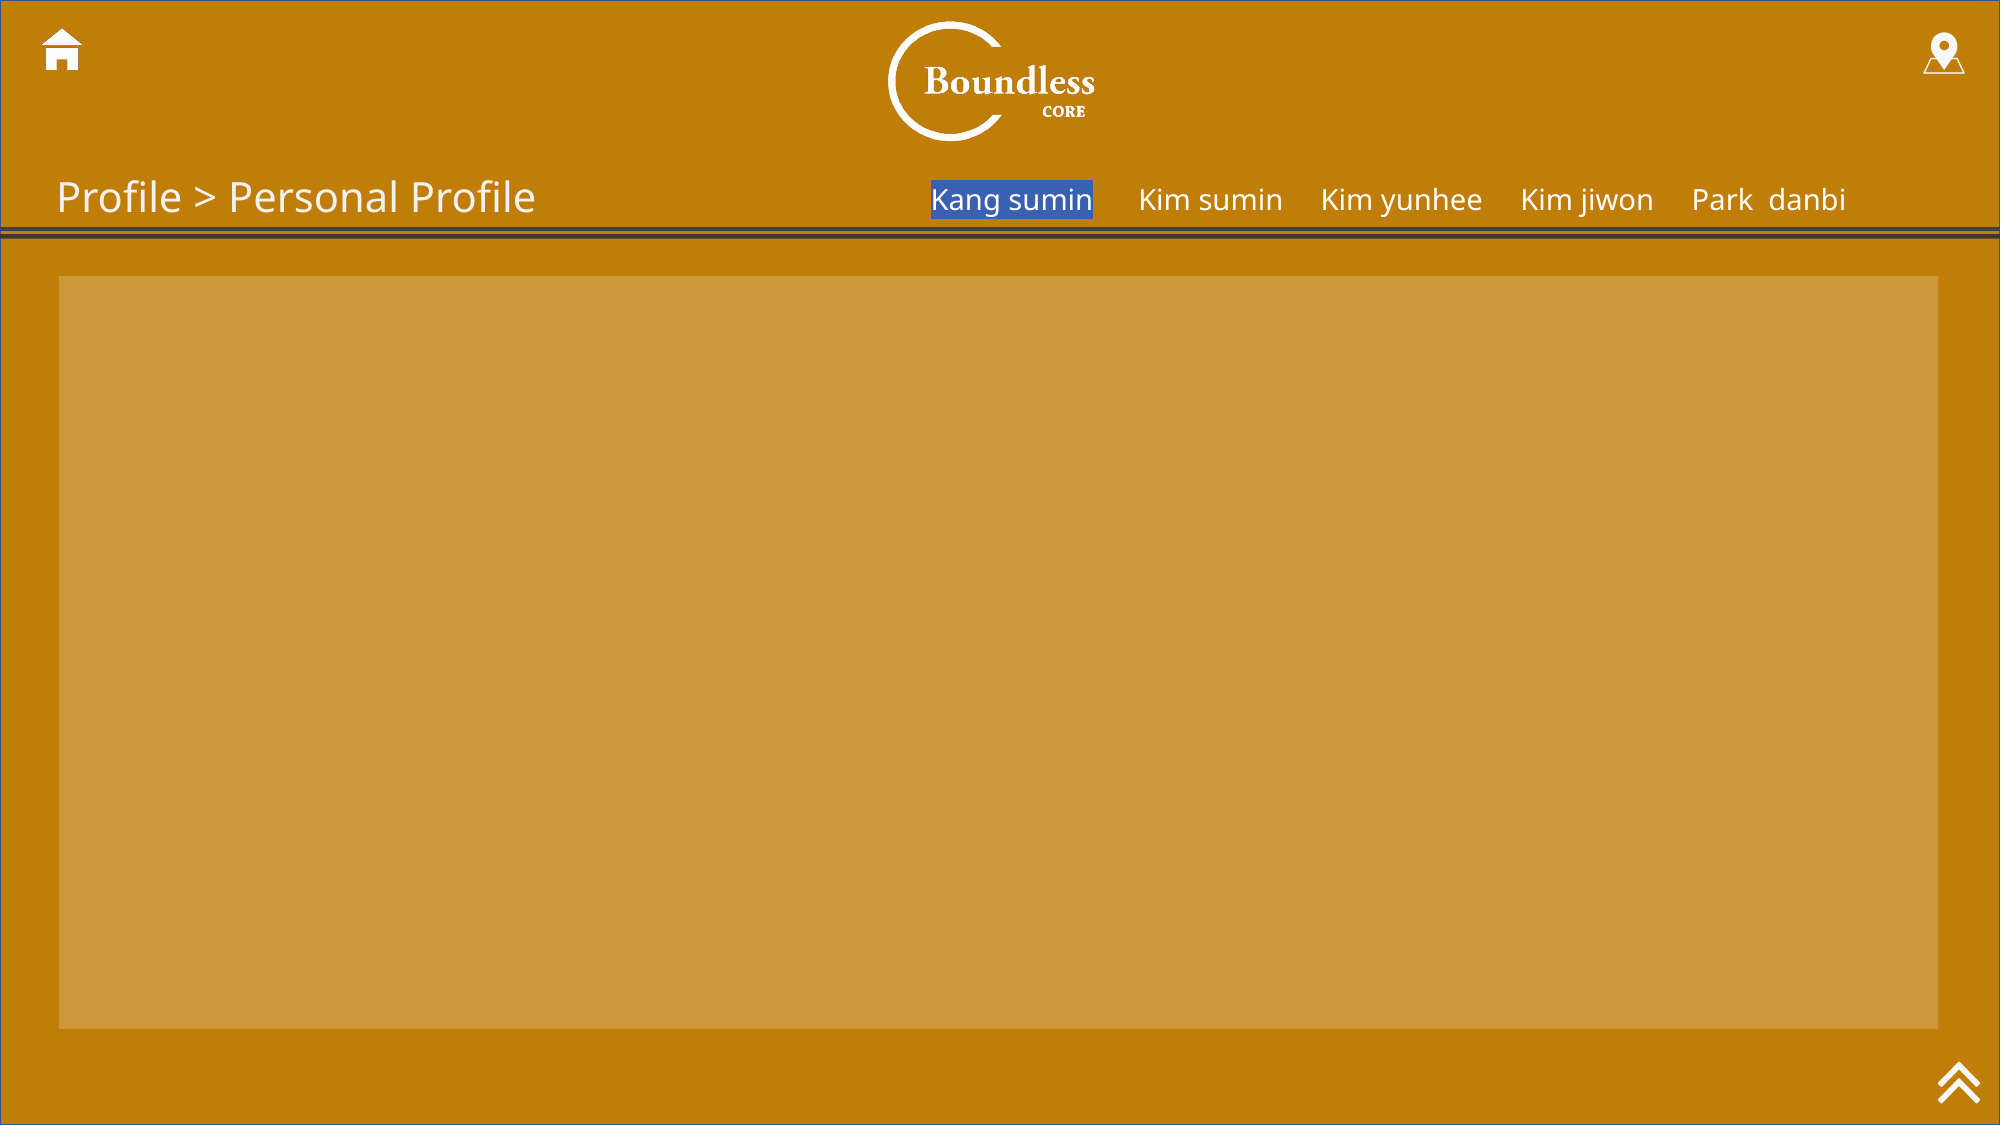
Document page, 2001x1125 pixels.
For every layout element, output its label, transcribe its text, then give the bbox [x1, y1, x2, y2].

text_box Kang sumin Kim sumin Kim yunhee Kim jiwon Park danbi [915, 174, 1974, 224]
picture [41, 28, 83, 70]
picture [867, 8, 1133, 157]
picture [1938, 1061, 1980, 1104]
text_box Profile > Personal Profile [41, 163, 761, 227]
text_box [58, 275, 1939, 1030]
text_box [0, 239, 2000, 1125]
text_box [0, 0, 2000, 227]
picture [1923, 32, 1965, 74]
